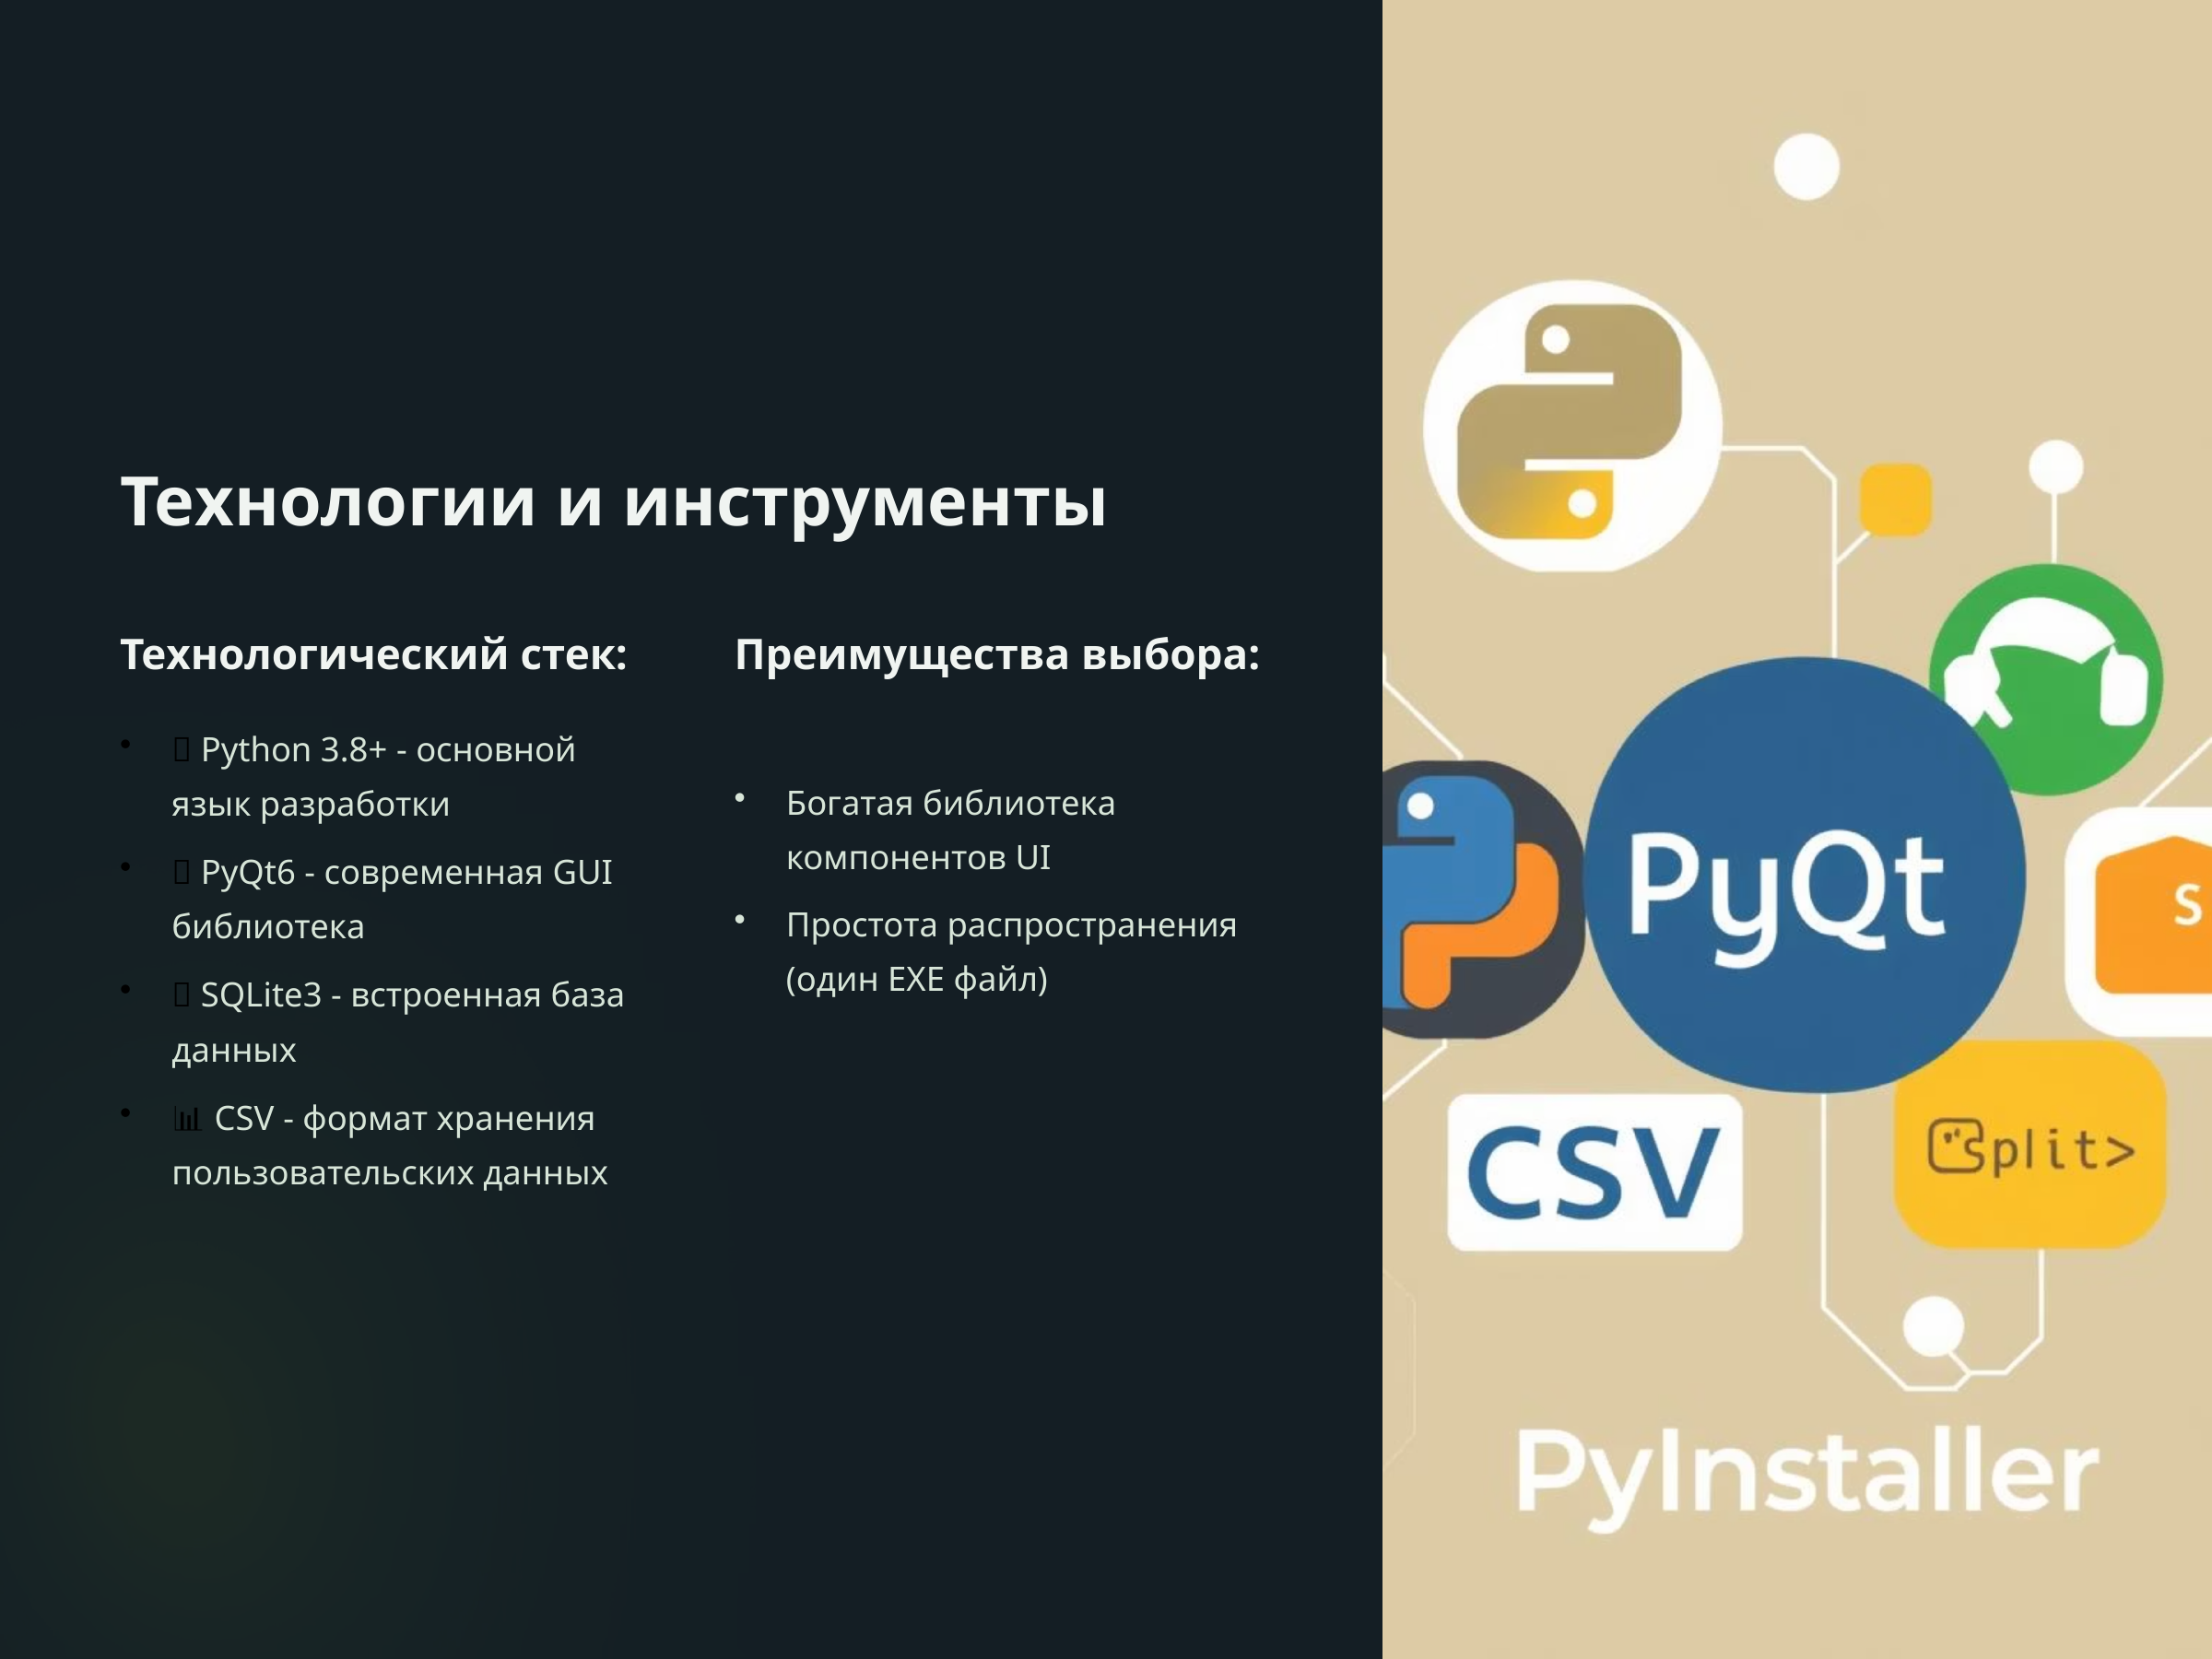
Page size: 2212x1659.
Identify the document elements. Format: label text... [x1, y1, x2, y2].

text_box Преимущества выбора: [734, 625, 1264, 733]
text_box 📊 CSV - формат хранения пользовательских данных [120, 1081, 650, 1194]
text_box 🎨 PyQt6 - современная GUI библиотека [120, 836, 650, 947]
text_box 🐍 Python 3.8+ - основной язык разработки [120, 713, 650, 825]
text_box 💾 SQLite3 - встроенная база данных [120, 959, 650, 1070]
text_box Богатая библиотека компонентов UI [734, 767, 1264, 877]
text_box Технологии и инструменты [120, 453, 1129, 540]
picture [1382, 0, 2212, 1659]
text_box Простота распространения (один EXE файл) [734, 888, 1264, 999]
text_box Технологический стек: [120, 625, 645, 679]
